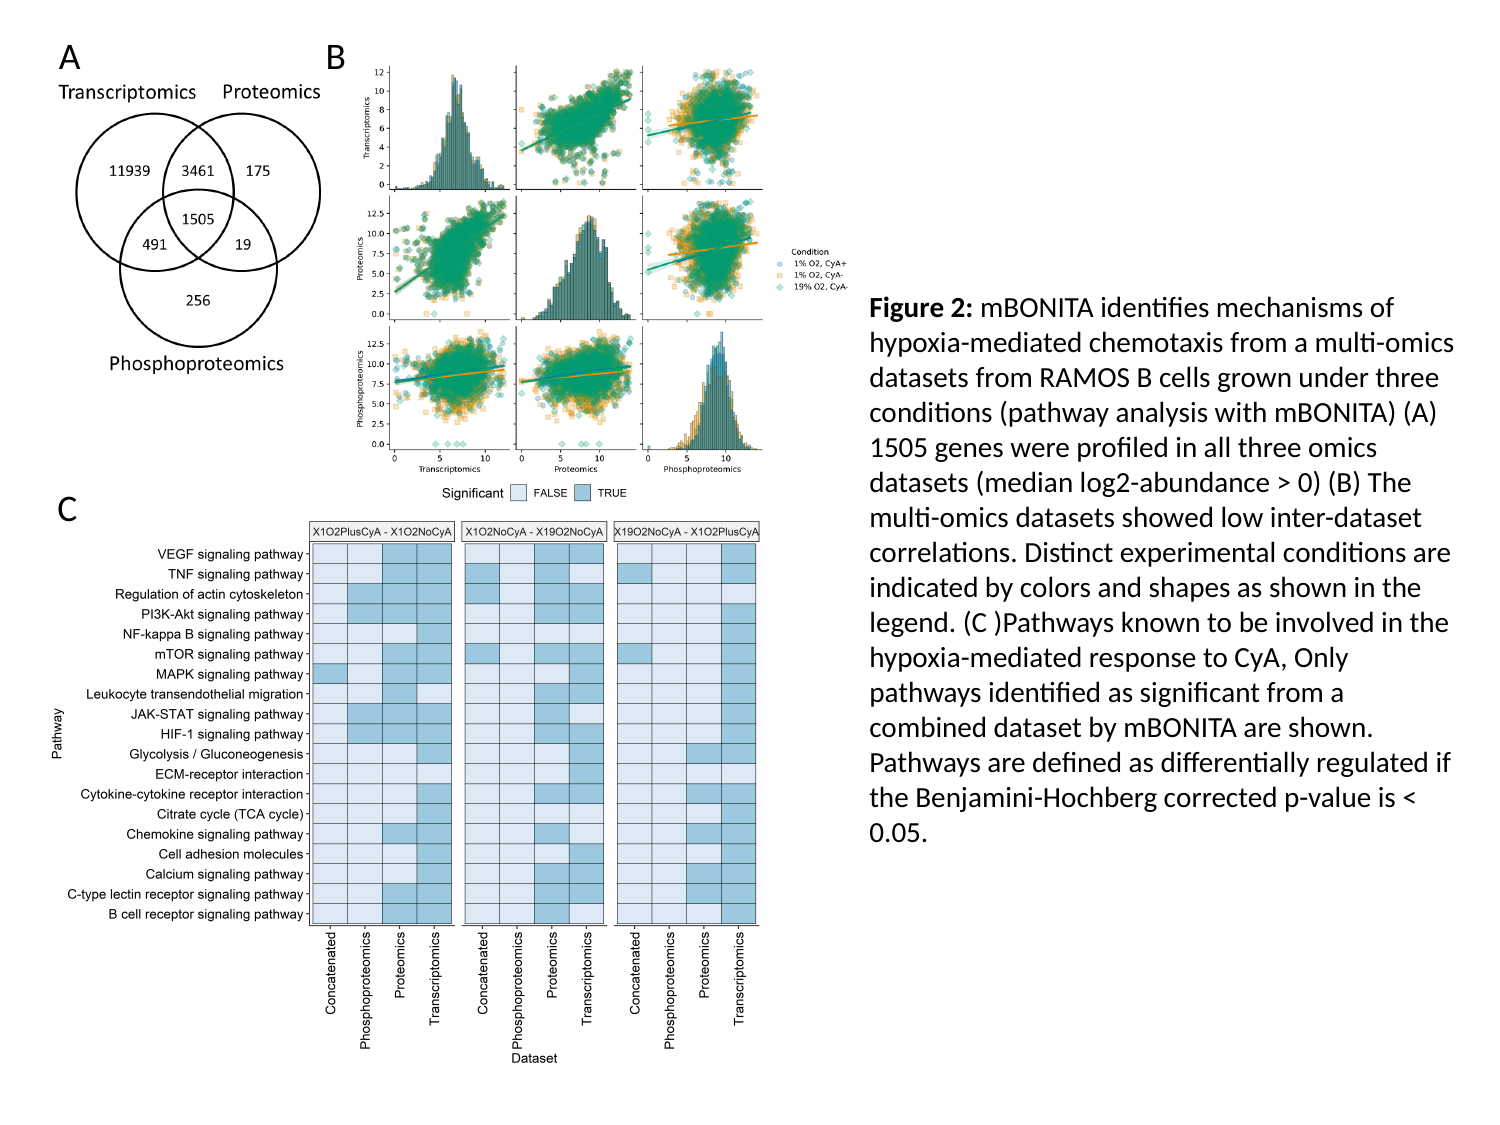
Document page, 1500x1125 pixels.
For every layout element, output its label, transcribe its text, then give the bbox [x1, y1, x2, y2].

text_box Figure 2: mBONITA identifies mechanisms of hypoxia-mediated chemotaxis from a multi-omics datasets from RAMOS B cells grown under three conditions (pathway analysis with mBONITA) (A) 1505 genes were profiled in all three omics datasets (median log2-abundance > 0) (B) The multi-omics datasets showed low inter-dataset correlations. Distinct experimental conditions are indicated by colors and shapes as shown in the legend. (C )Pathways known to be involved in the hypoxia-mediated response to CyA, Only pathways identified as significant from a combined dataset by mBONITA are shown. Pathways are defined as differentially regulated if the Benjamini-Hochberg corrected p-value is < 0.05. [855, 281, 1481, 891]
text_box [42, 24, 855, 1072]
